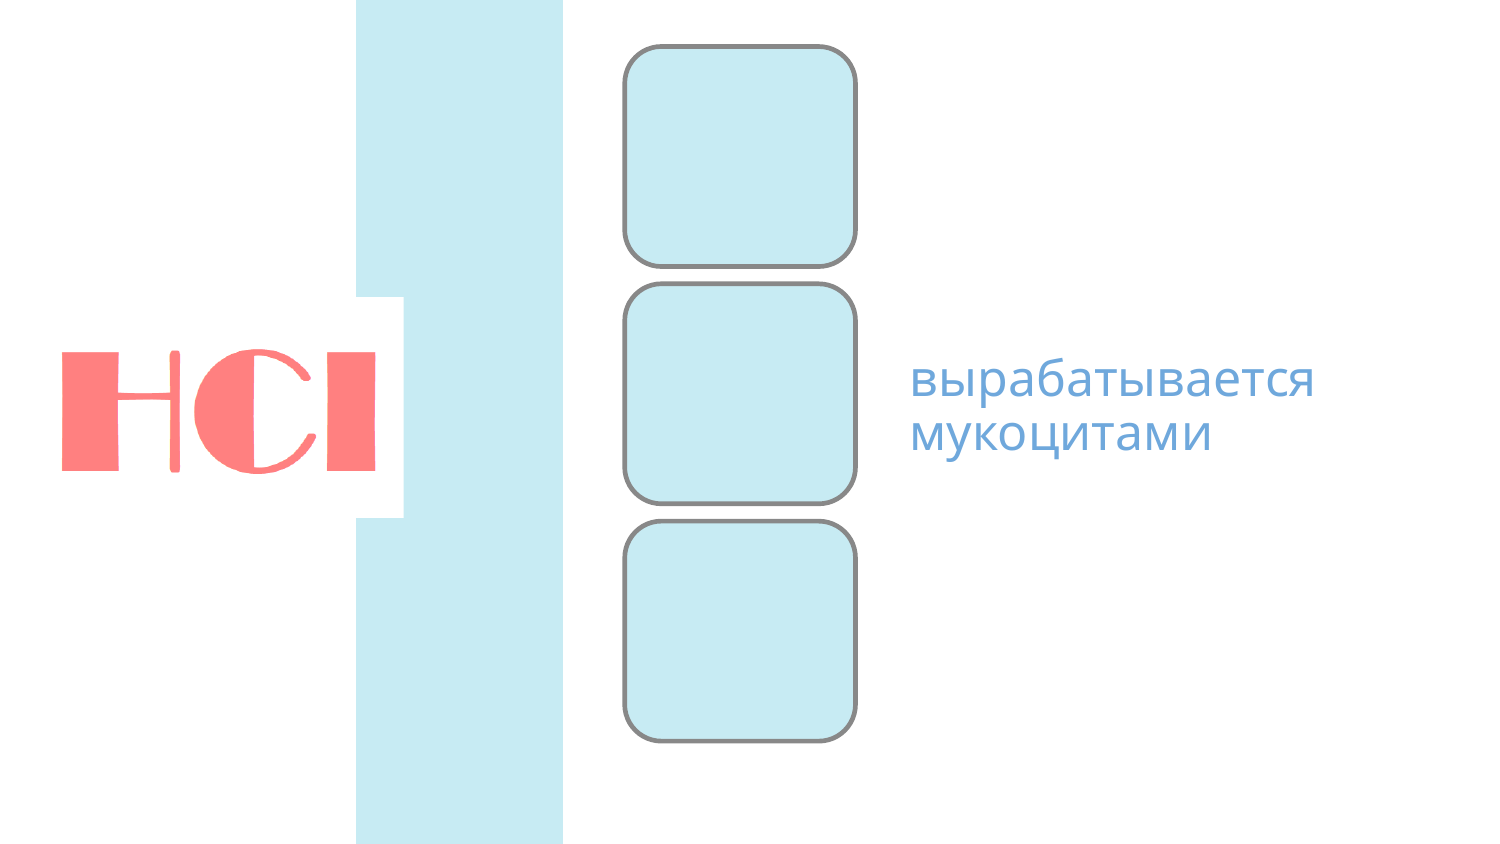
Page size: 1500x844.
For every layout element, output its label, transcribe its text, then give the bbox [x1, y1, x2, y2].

text_box [357, 0, 563, 844]
picture [8, 297, 404, 518]
text_box [624, 283, 856, 504]
text_box [624, 46, 856, 267]
title вырабатывается мукоцитами [898, 310, 1477, 504]
text_box [624, 521, 856, 742]
